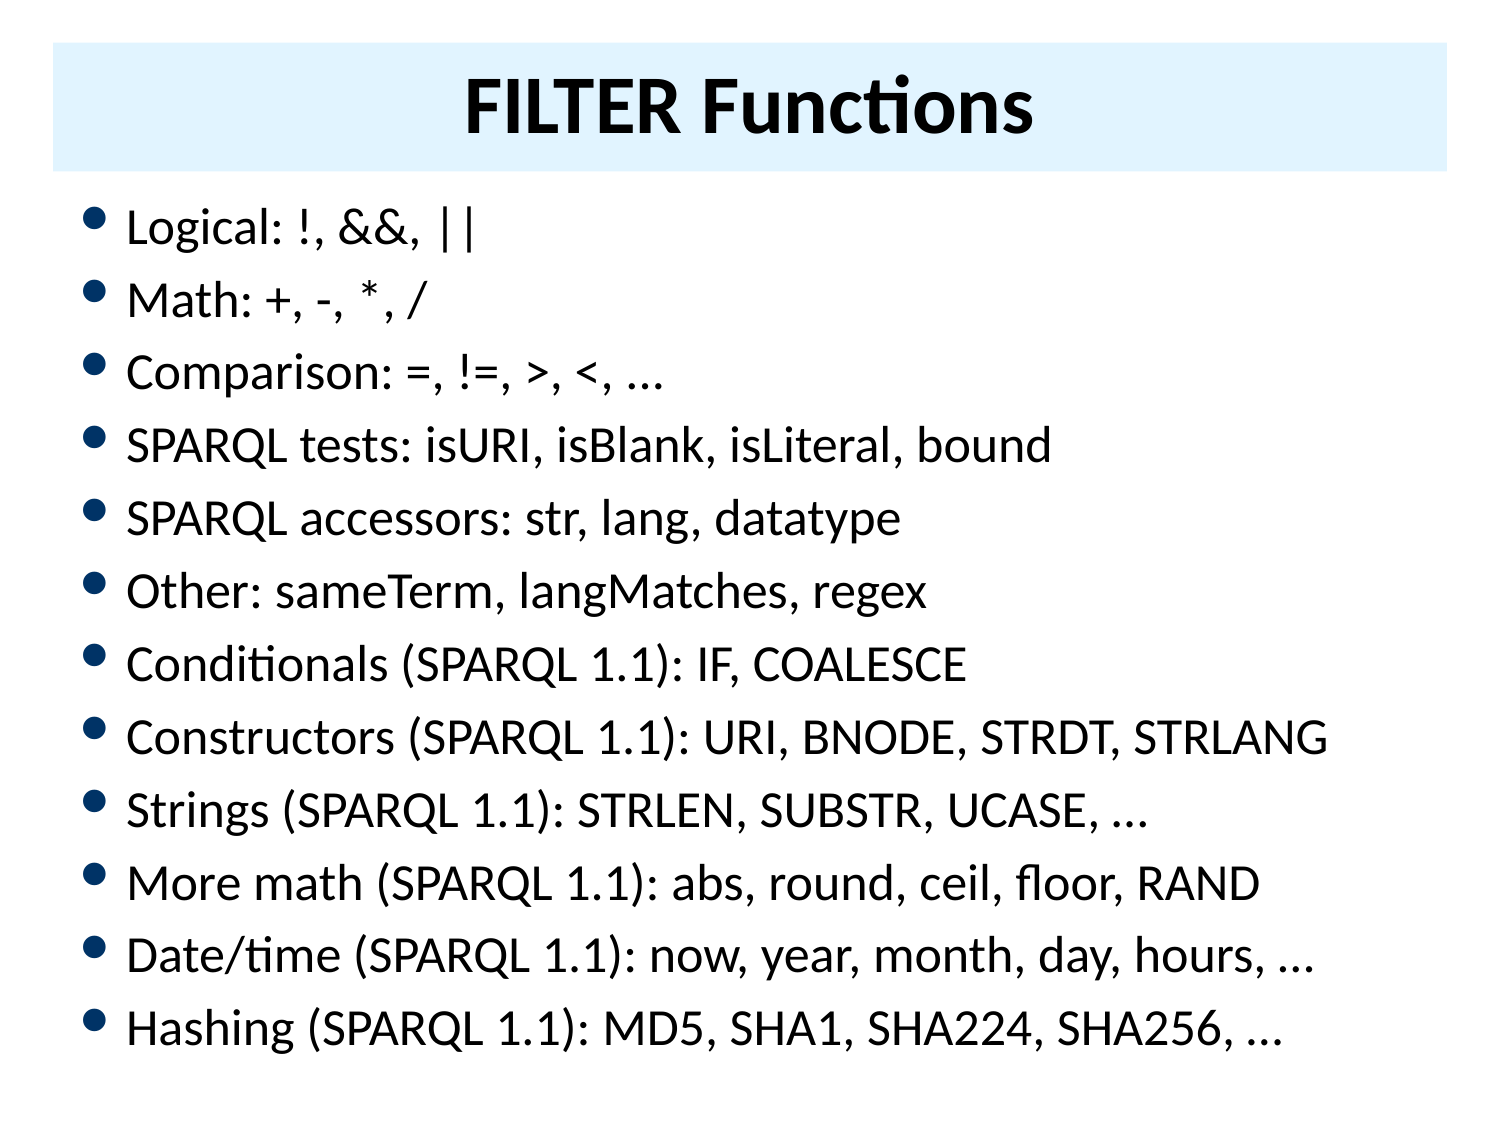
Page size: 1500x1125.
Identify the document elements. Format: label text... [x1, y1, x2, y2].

list Logical: !, &&, || Math: +, -, *, / Comparison: =, !=, >, <, ... SPARQL tests: isURI, isBlank, isLiteral, bound SPARQL accessors: str, lang, datatype Other: sameTerm, langMatches, regex Conditionals (SPARQL 1.1): IF, COALESCE Constructors (SPARQL 1.1): URI, BNODE, STRDT, STRLANG Strings (SPARQL 1.1): STRLEN, SUBSTR, UCASE, … More math (SPARQL 1.1): abs, round, ceil, floor, RAND Date/time (SPARQL 1.1): now, year, month, day, hours, … Hashing (SPARQL 1.1): MD5, SHA1, SHA224, SHA256, … [64, 184, 1436, 1106]
title FILTER Functions [53, 42, 1447, 172]
